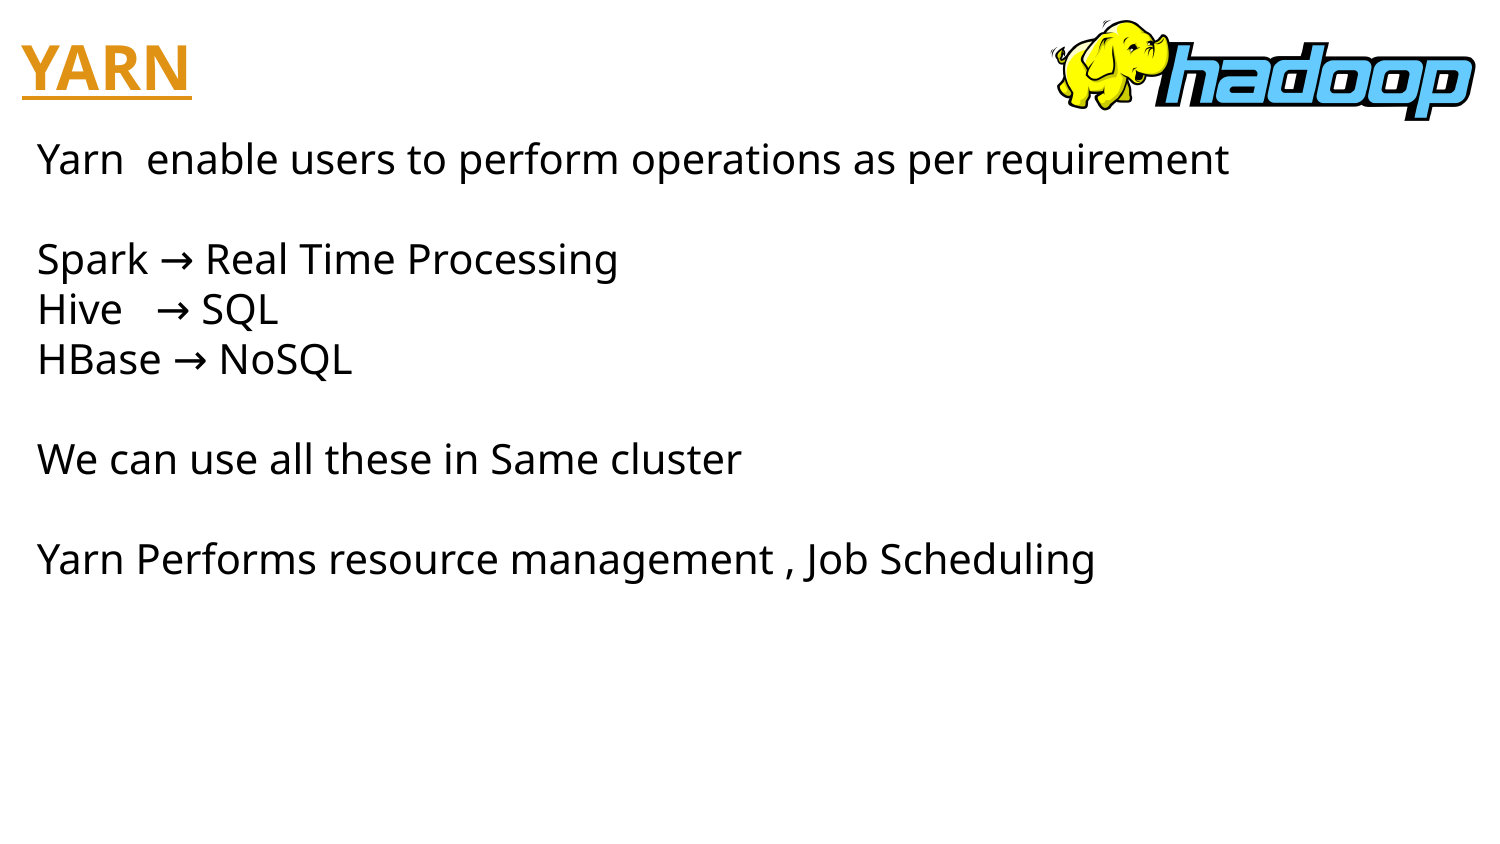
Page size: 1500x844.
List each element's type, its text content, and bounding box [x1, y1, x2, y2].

picture [1044, 13, 1482, 127]
text_box Yarn enable users to perform operations as per requirement Spark → Real Time Processing Hive → SQL HBase → NoSQL We can use all these in Same cluster Yarn Performs resource management , Job Scheduling [21, 117, 1331, 598]
title YARN [6, 13, 1043, 108]
